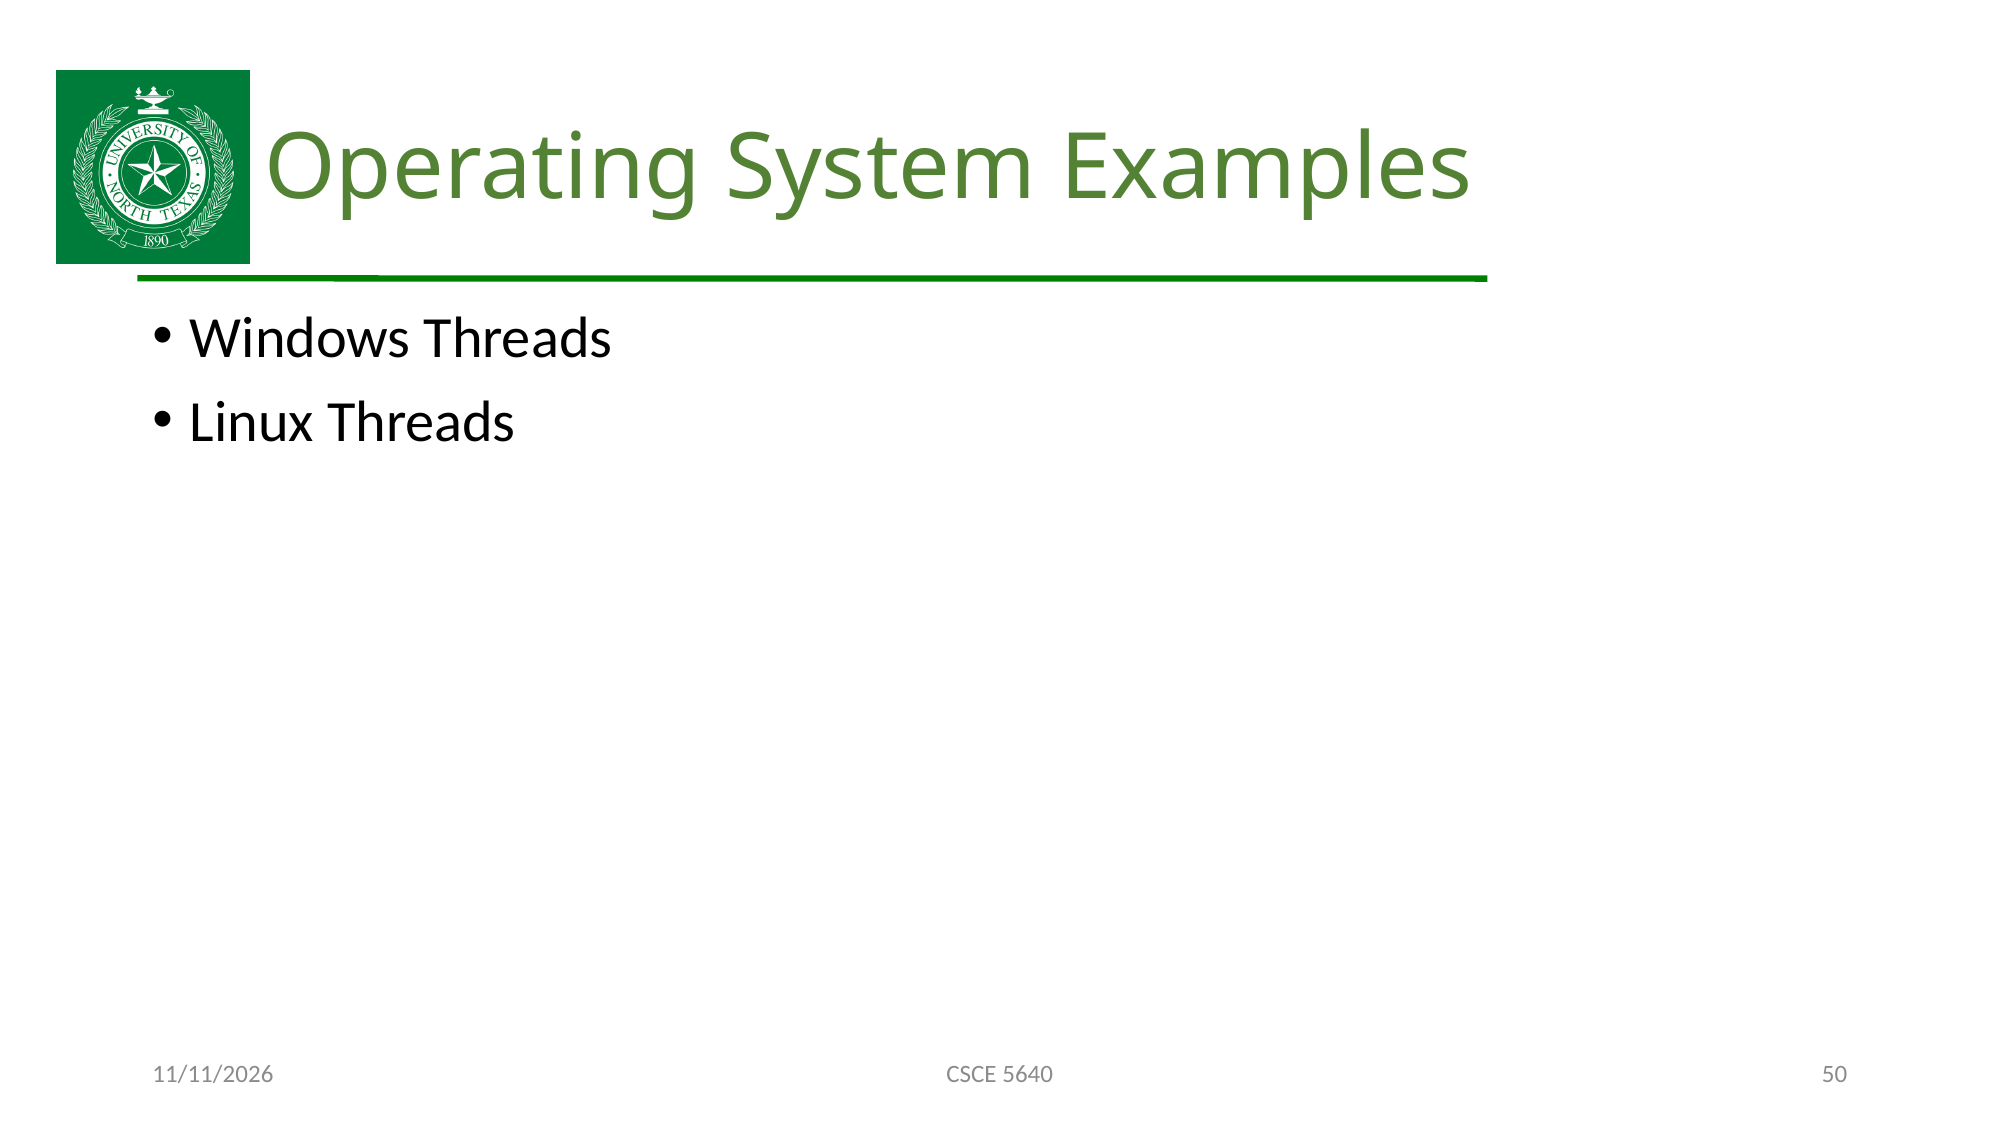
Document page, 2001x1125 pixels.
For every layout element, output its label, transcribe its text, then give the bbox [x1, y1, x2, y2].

title Operating System Examples [249, 59, 1863, 278]
list Windows Threads Linux Threads [137, 299, 1863, 1014]
footer CSCE 5640 [662, 1042, 1338, 1103]
picture [56, 70, 249, 264]
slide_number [137, 1042, 588, 1103]
slide_number 50 [1412, 1042, 1863, 1103]
